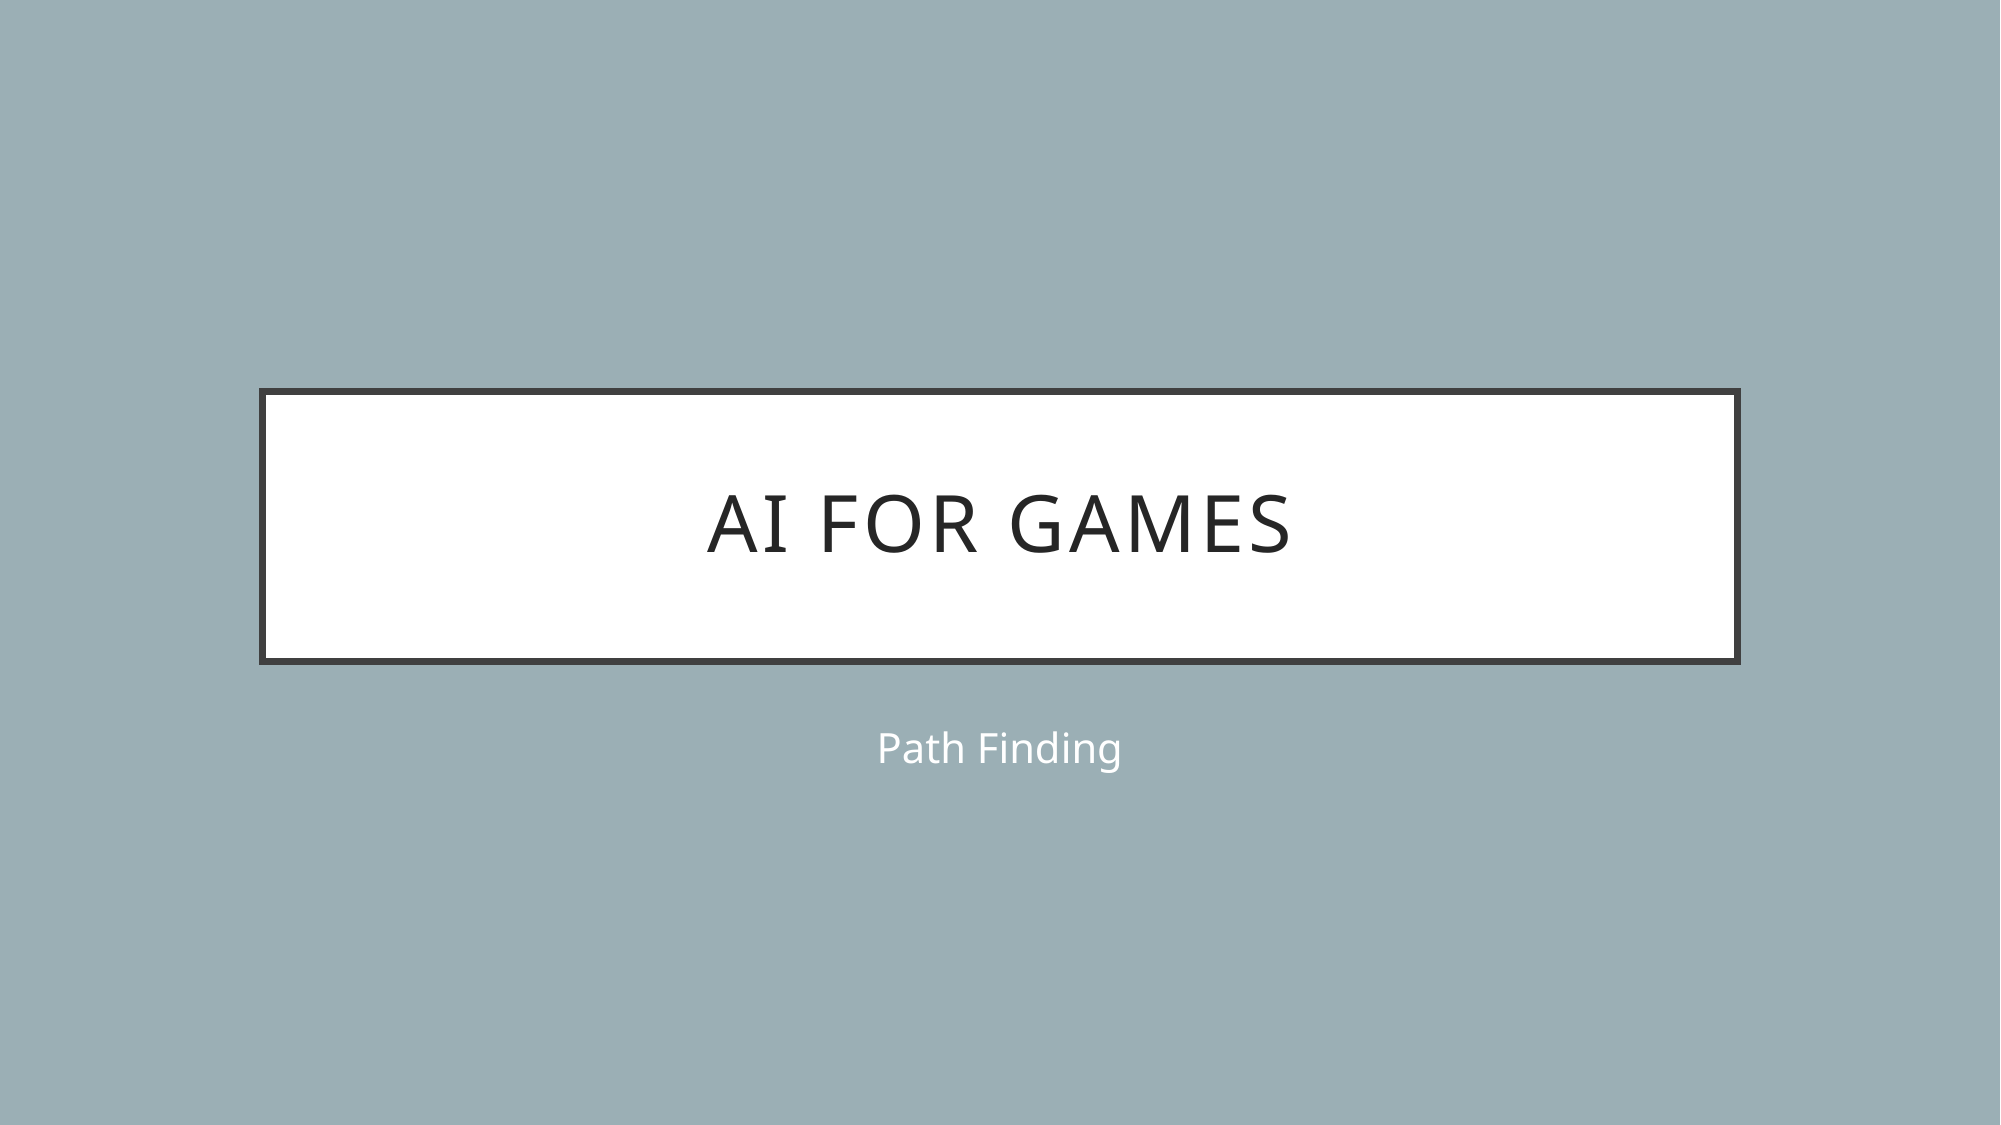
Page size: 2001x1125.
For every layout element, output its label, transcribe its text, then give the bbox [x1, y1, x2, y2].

title AI for Games [259, 388, 1741, 665]
subtitle Path Finding [442, 713, 1558, 918]
